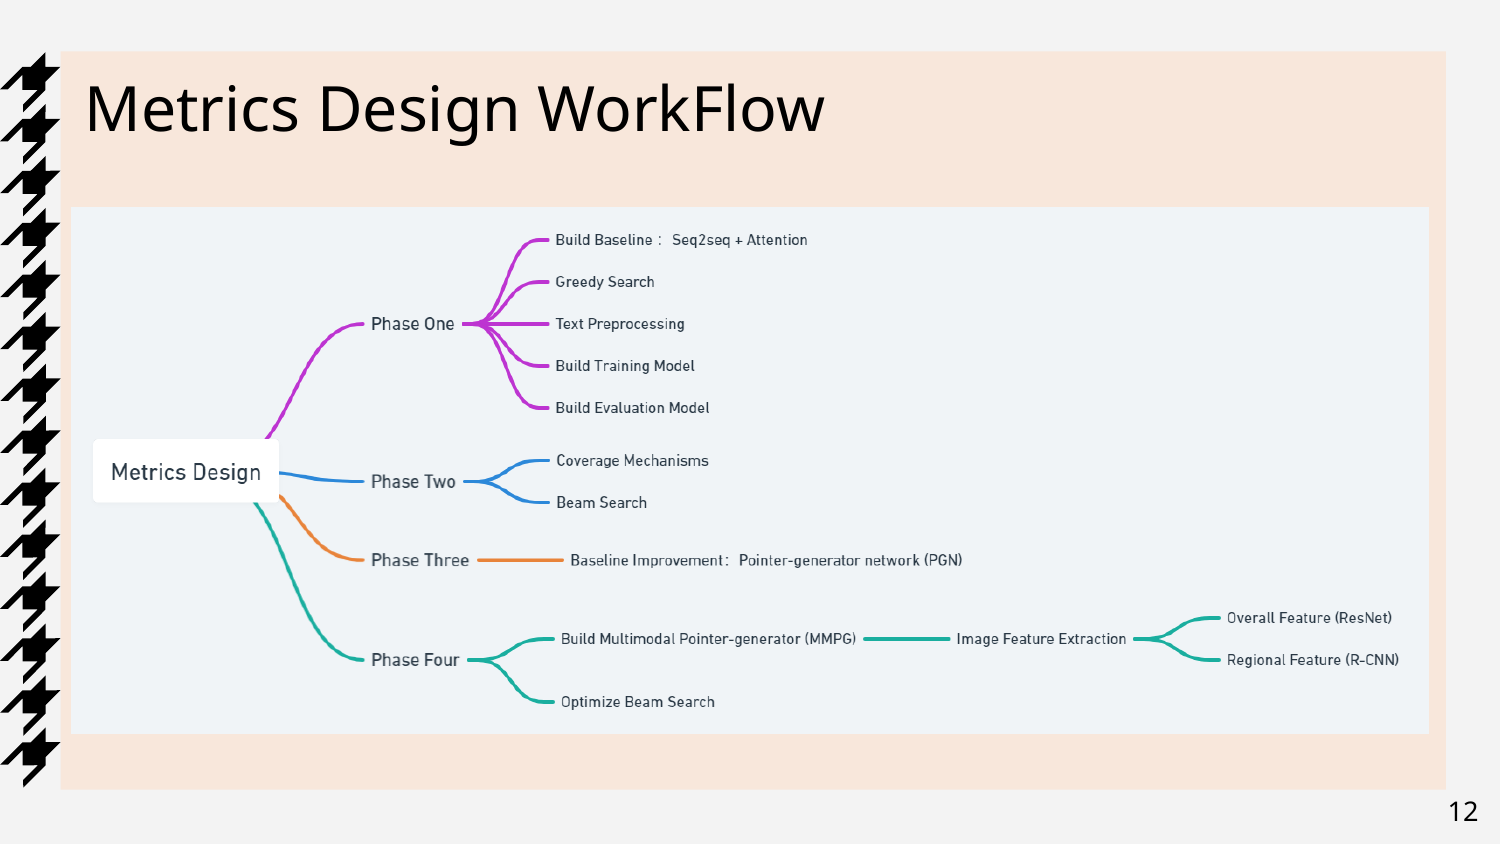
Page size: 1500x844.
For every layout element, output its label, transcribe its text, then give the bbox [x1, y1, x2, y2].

slide_number ‹#› [1403, 779, 1494, 844]
title Metrics Design WorkFlow [69, 57, 849, 156]
picture [70, 207, 1430, 734]
